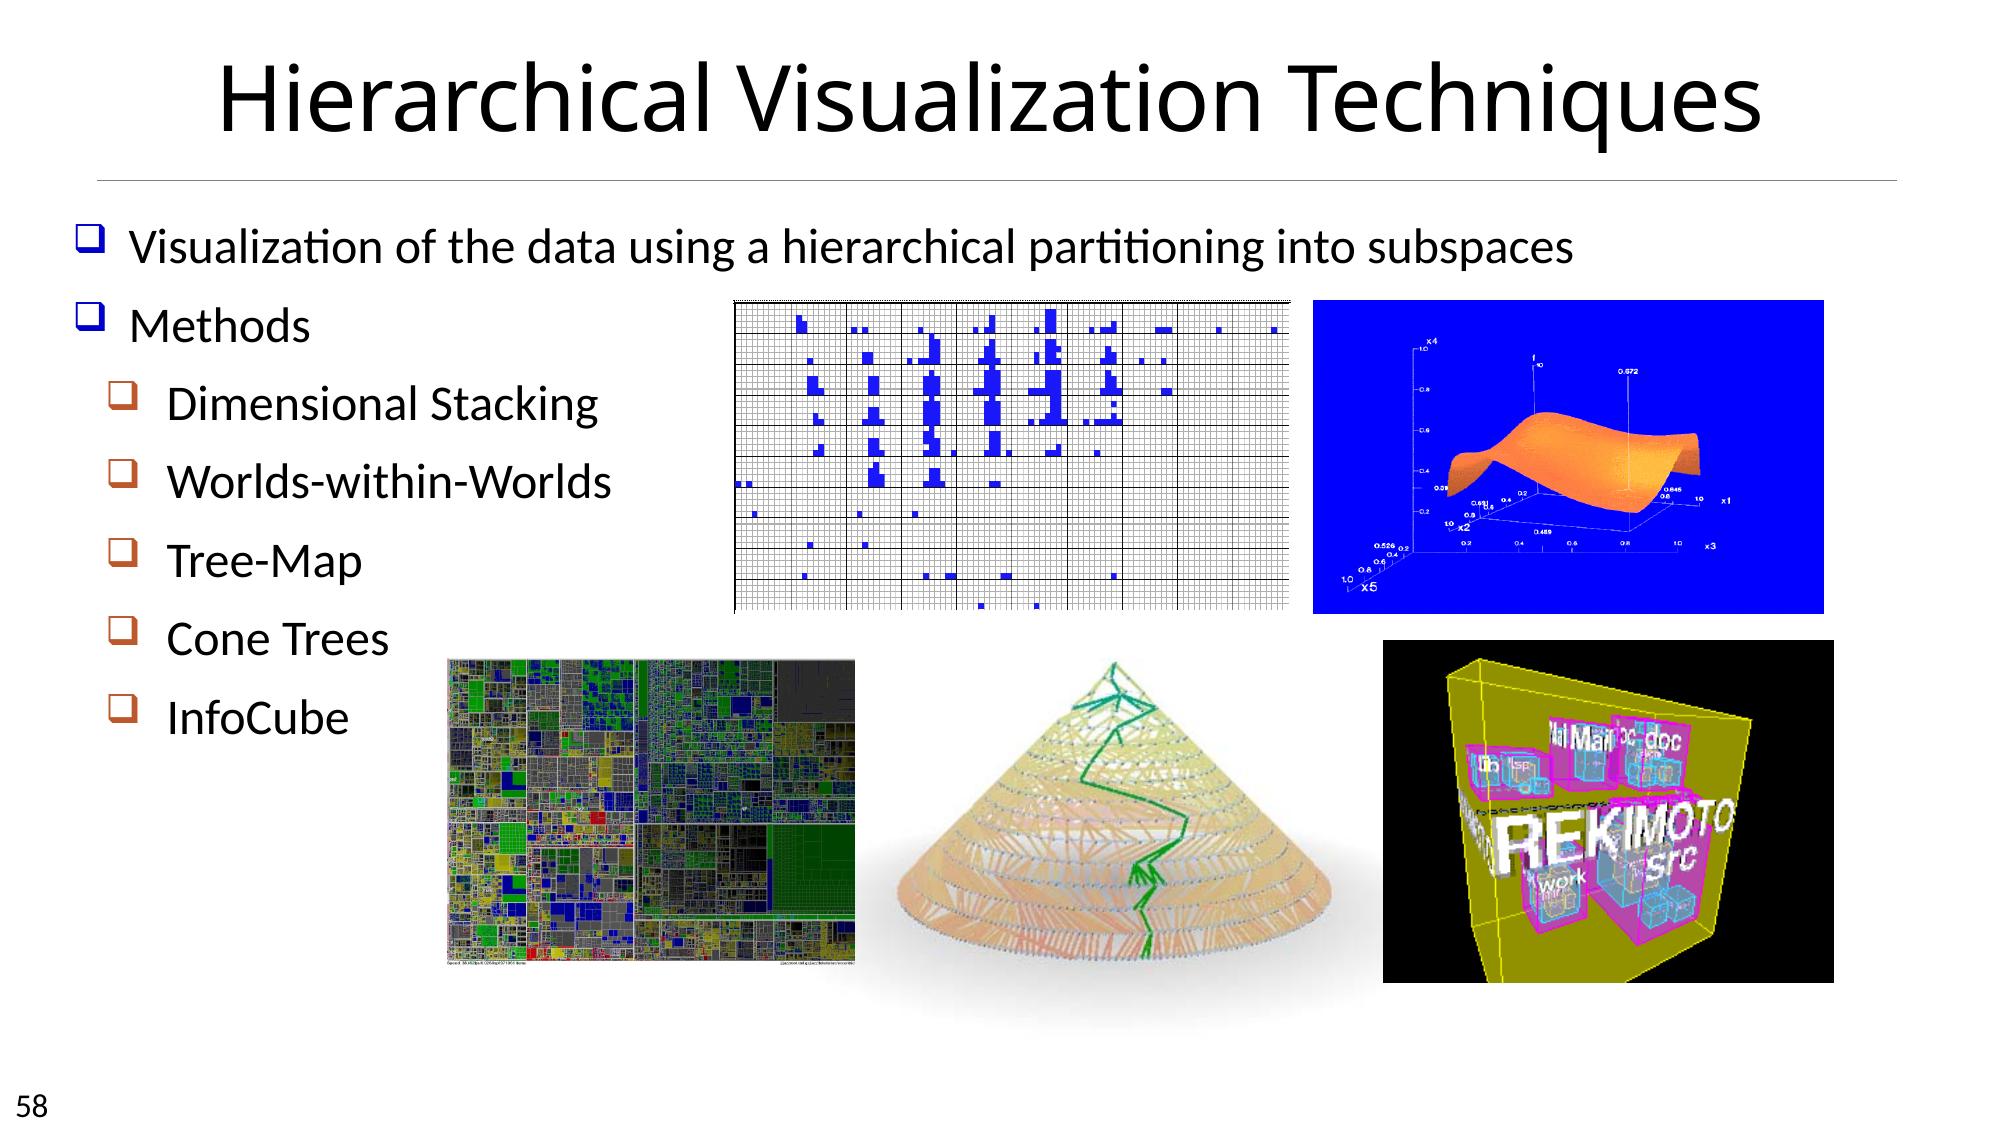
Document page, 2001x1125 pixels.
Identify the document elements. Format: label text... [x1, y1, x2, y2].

list Visualization of the data using a hierarchical partitioning into subspaces Methods Dimensional Stacking Worlds-within-Worlds Tree-Map Cone Trees InfoCube [57, 200, 1929, 1055]
title Hierarchical Visualization Techniques [57, 36, 1923, 158]
picture [1312, 299, 1824, 615]
picture [447, 639, 1834, 1039]
picture [733, 299, 1291, 615]
